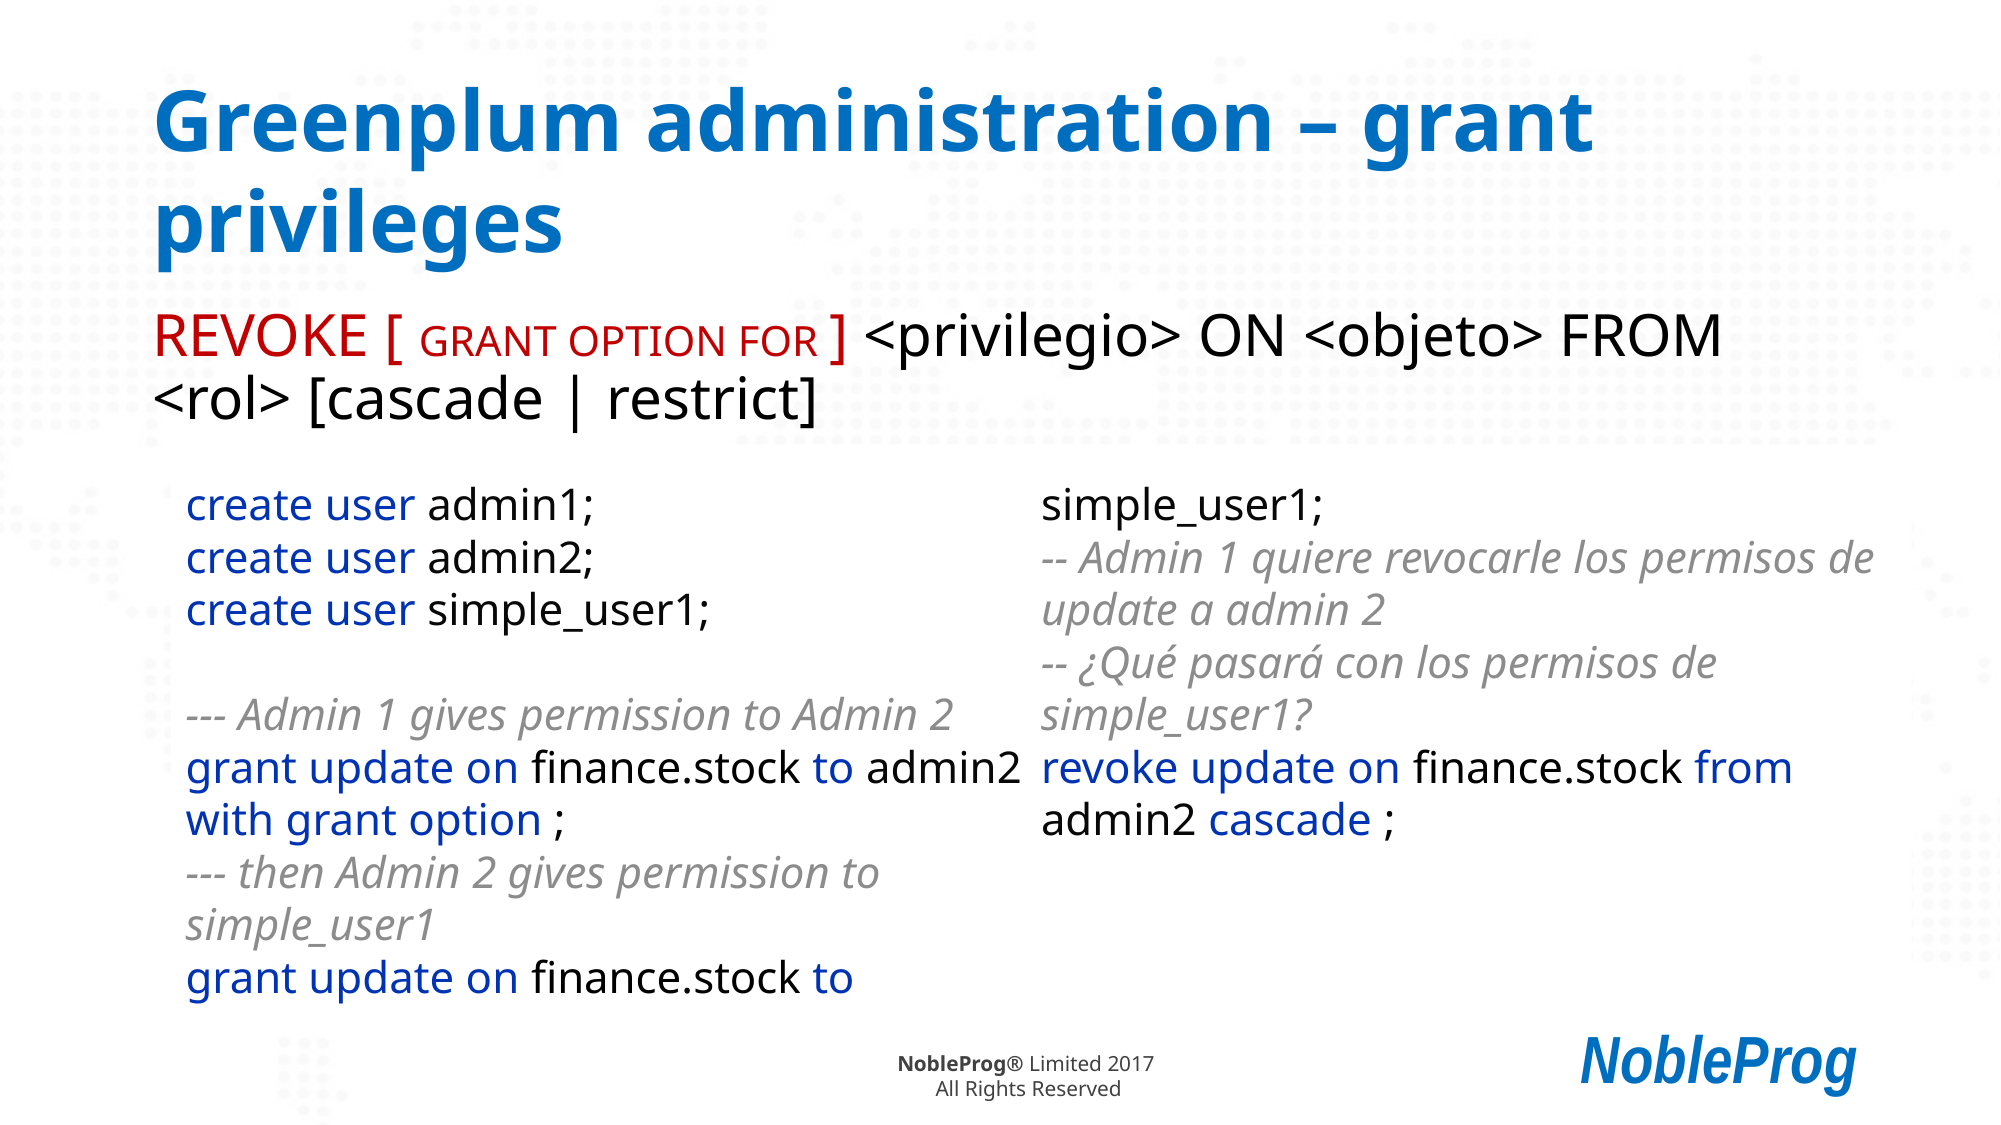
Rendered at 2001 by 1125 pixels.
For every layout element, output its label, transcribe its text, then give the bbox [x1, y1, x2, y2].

title Greenplum administration – grant privileges [137, 59, 1863, 278]
text_box create user admin1; create user admin2; create user simple_user1; --- Admin 1 gives permission to Admin 2 grant update on finance.stock to admin2 with grant option ; --- then Admin 2 gives permission to simple_user1 grant update on finance.stock to simple_user1; -- Admin 1 quiere revocarle los permisos de update a admin 2 -- ¿Qué pasará con los permisos de simple_user1? revoke update on finance.stock from admin2 cascade ; [170, 444, 1912, 1035]
list REVOKE [ GRANT OPTION FOR ] <privilegio> ON <objeto> FROM <rol> [cascade | restrict] [137, 298, 1863, 496]
